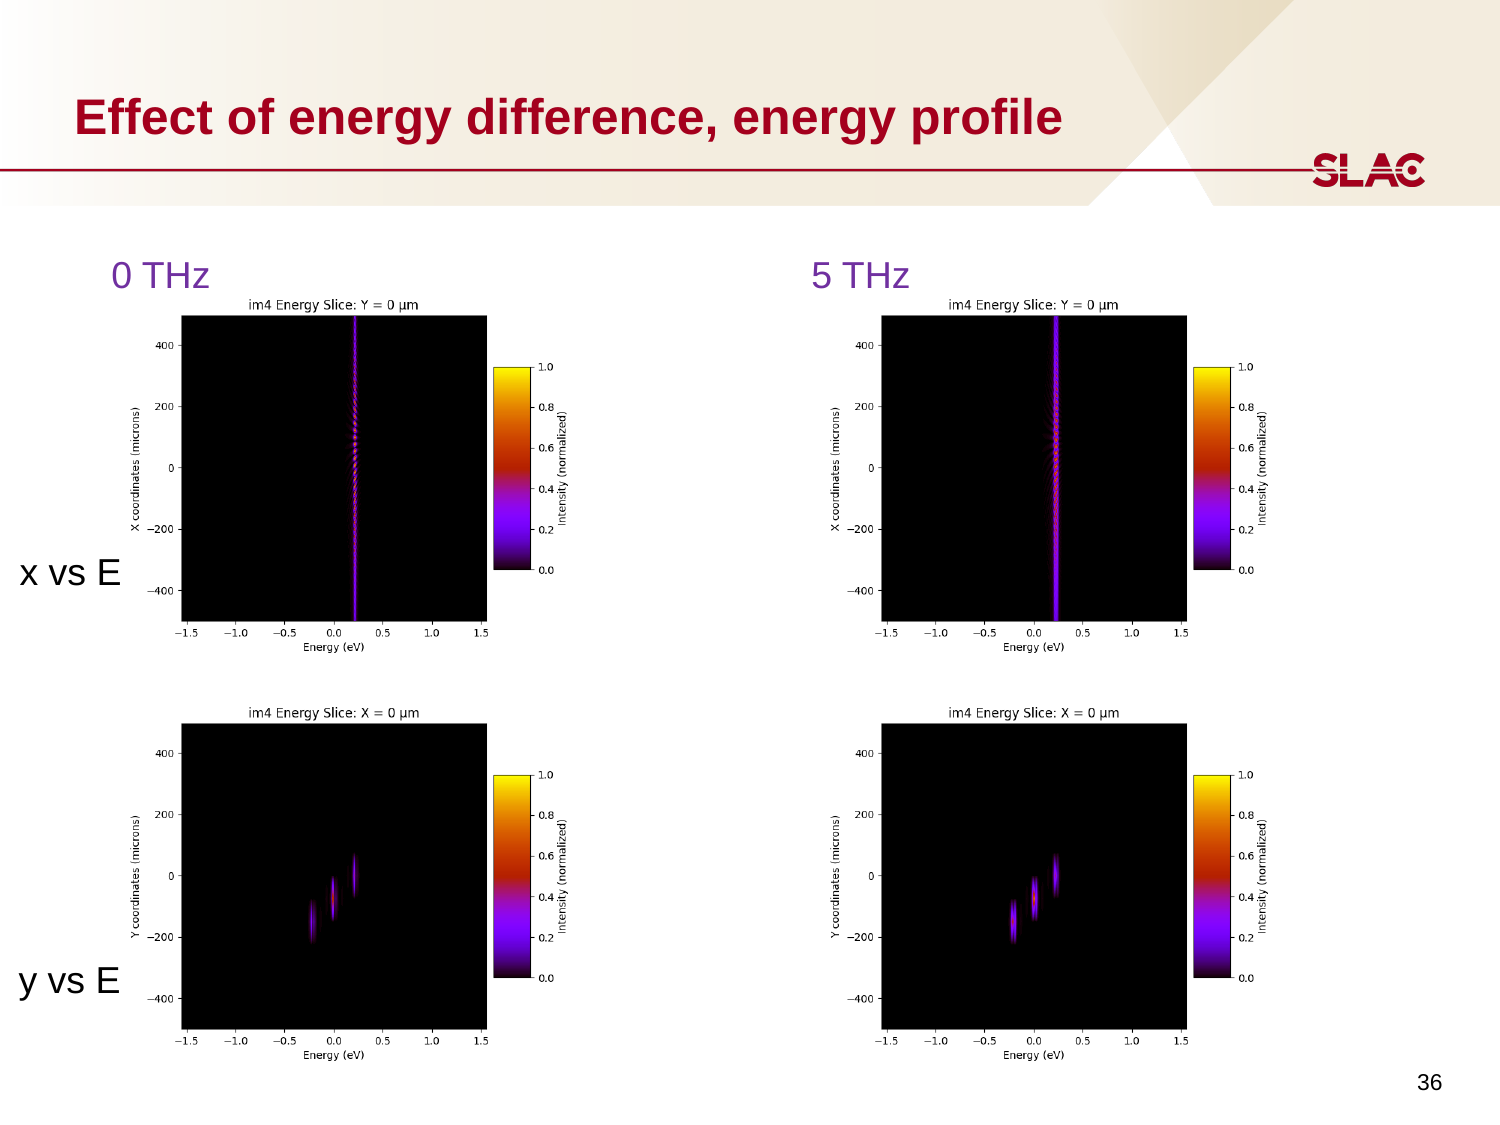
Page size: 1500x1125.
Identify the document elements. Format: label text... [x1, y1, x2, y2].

text_box y vs E [3, 948, 119, 1009]
picture [0, 0, 1500, 206]
title Effect of energy difference, energy profile [74, 21, 1404, 145]
picture [124, 239, 576, 1099]
picture [824, 239, 1276, 1099]
slide_number 36 [1405, 1036, 1458, 1125]
text_box x vs E [4, 540, 119, 601]
